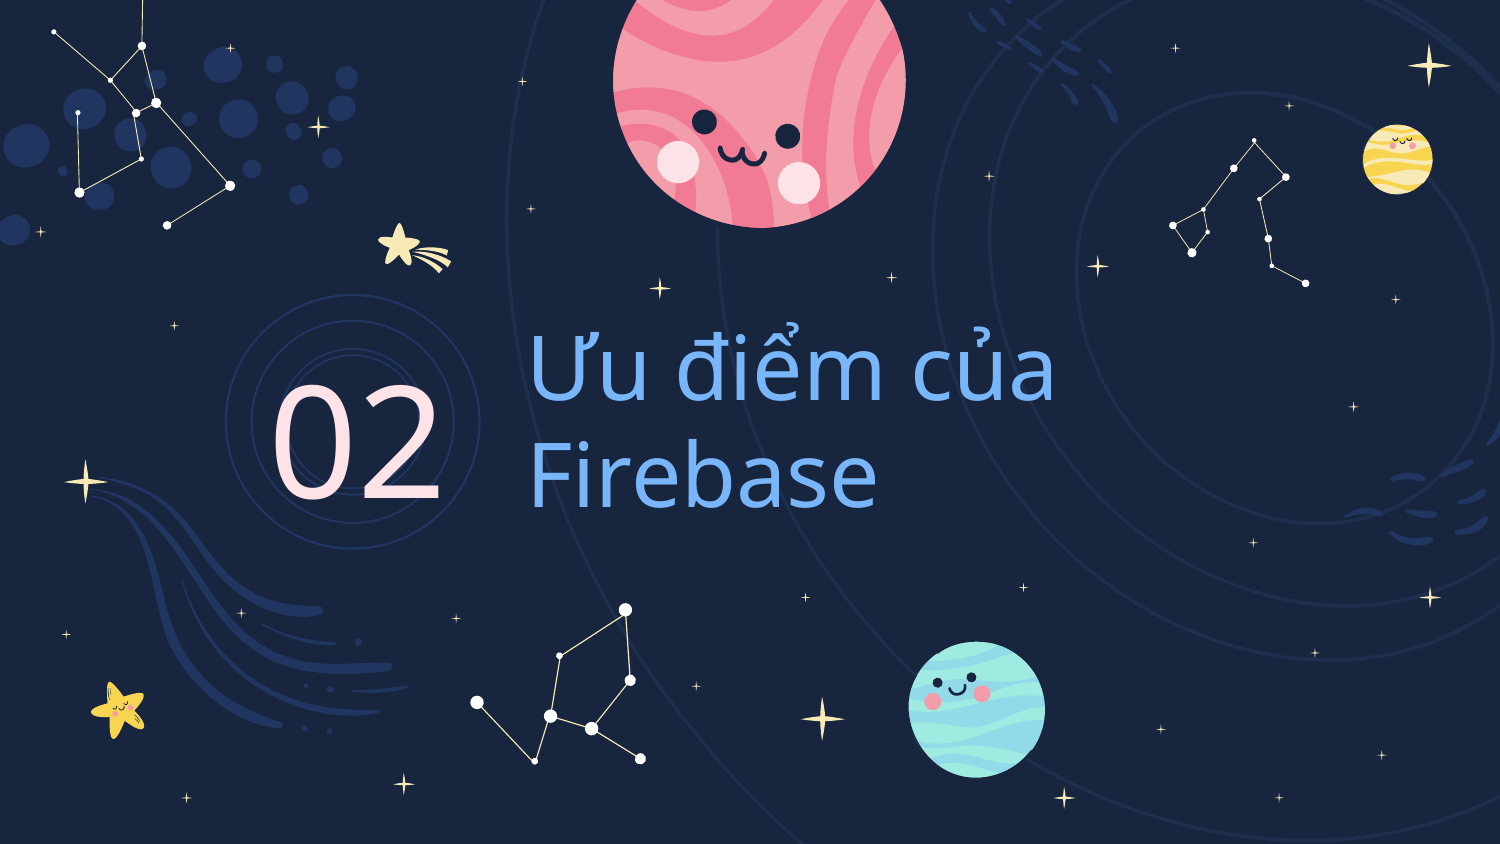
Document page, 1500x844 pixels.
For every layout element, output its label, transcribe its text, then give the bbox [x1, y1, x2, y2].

text_box [800, 696, 845, 741]
text_box [307, 115, 330, 138]
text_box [896, 640, 1046, 781]
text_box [225, 294, 481, 550]
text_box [377, 222, 452, 274]
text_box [1169, 142, 1298, 300]
text_box [649, 277, 672, 300]
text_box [596, 0, 925, 232]
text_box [488, 590, 673, 778]
text_box [1086, 255, 1109, 278]
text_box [50, 0, 237, 230]
title Ưu điểm của Firebase [511, 349, 1260, 488]
